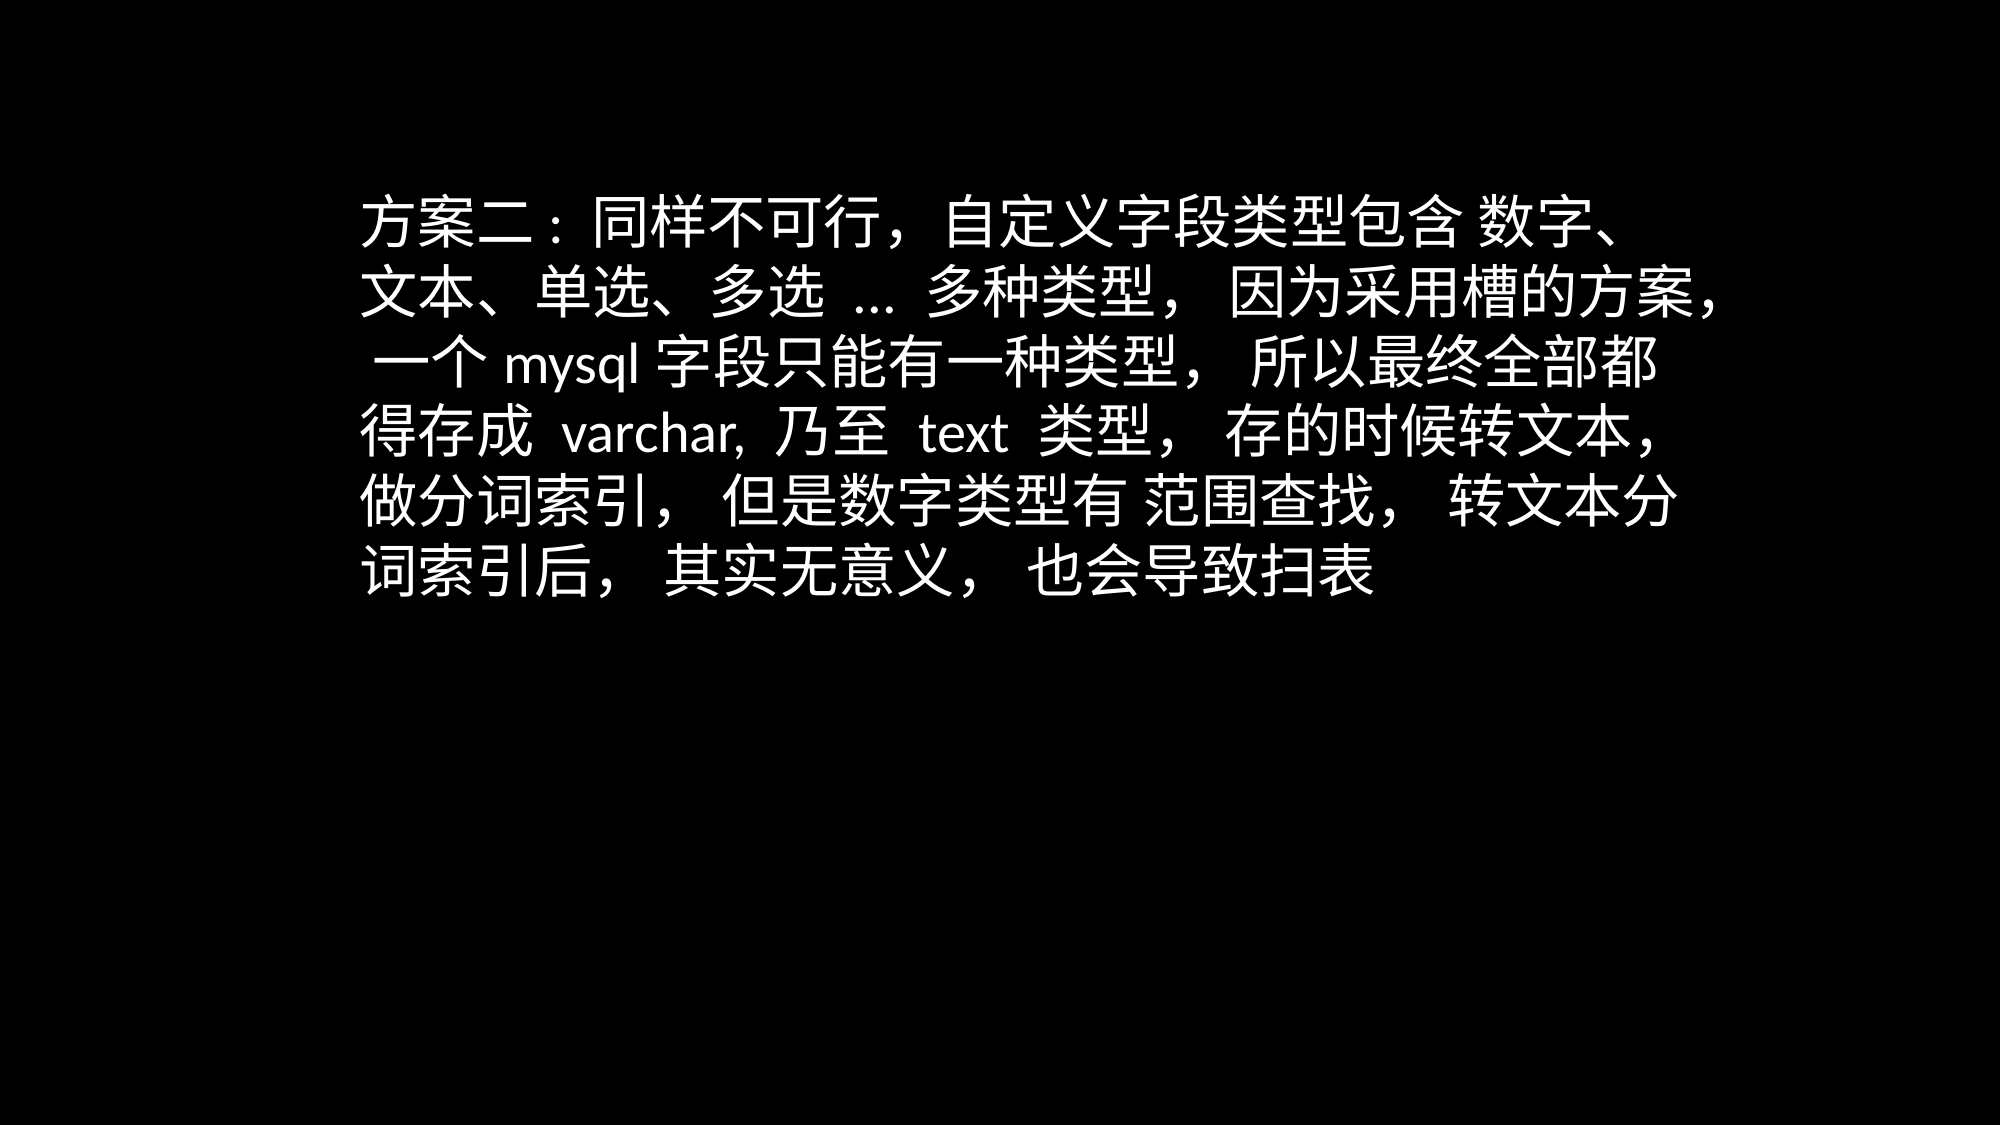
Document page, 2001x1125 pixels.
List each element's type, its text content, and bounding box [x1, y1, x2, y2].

text_box 方案二: 同样不可行，自定义字段类型包含 数字、文本、单选、多选 ... 多种类型， 因为采用槽的方案， 一个mysql字段只能有一种类型， 所以最终全部都得存成 varchar, 乃至 text 类型， 存的时候转文本， 做分词索引， 但是数字类型有 范围查找， 转文本分词索引后， 其实无意义， 也会导致扫表 [344, 177, 1714, 612]
